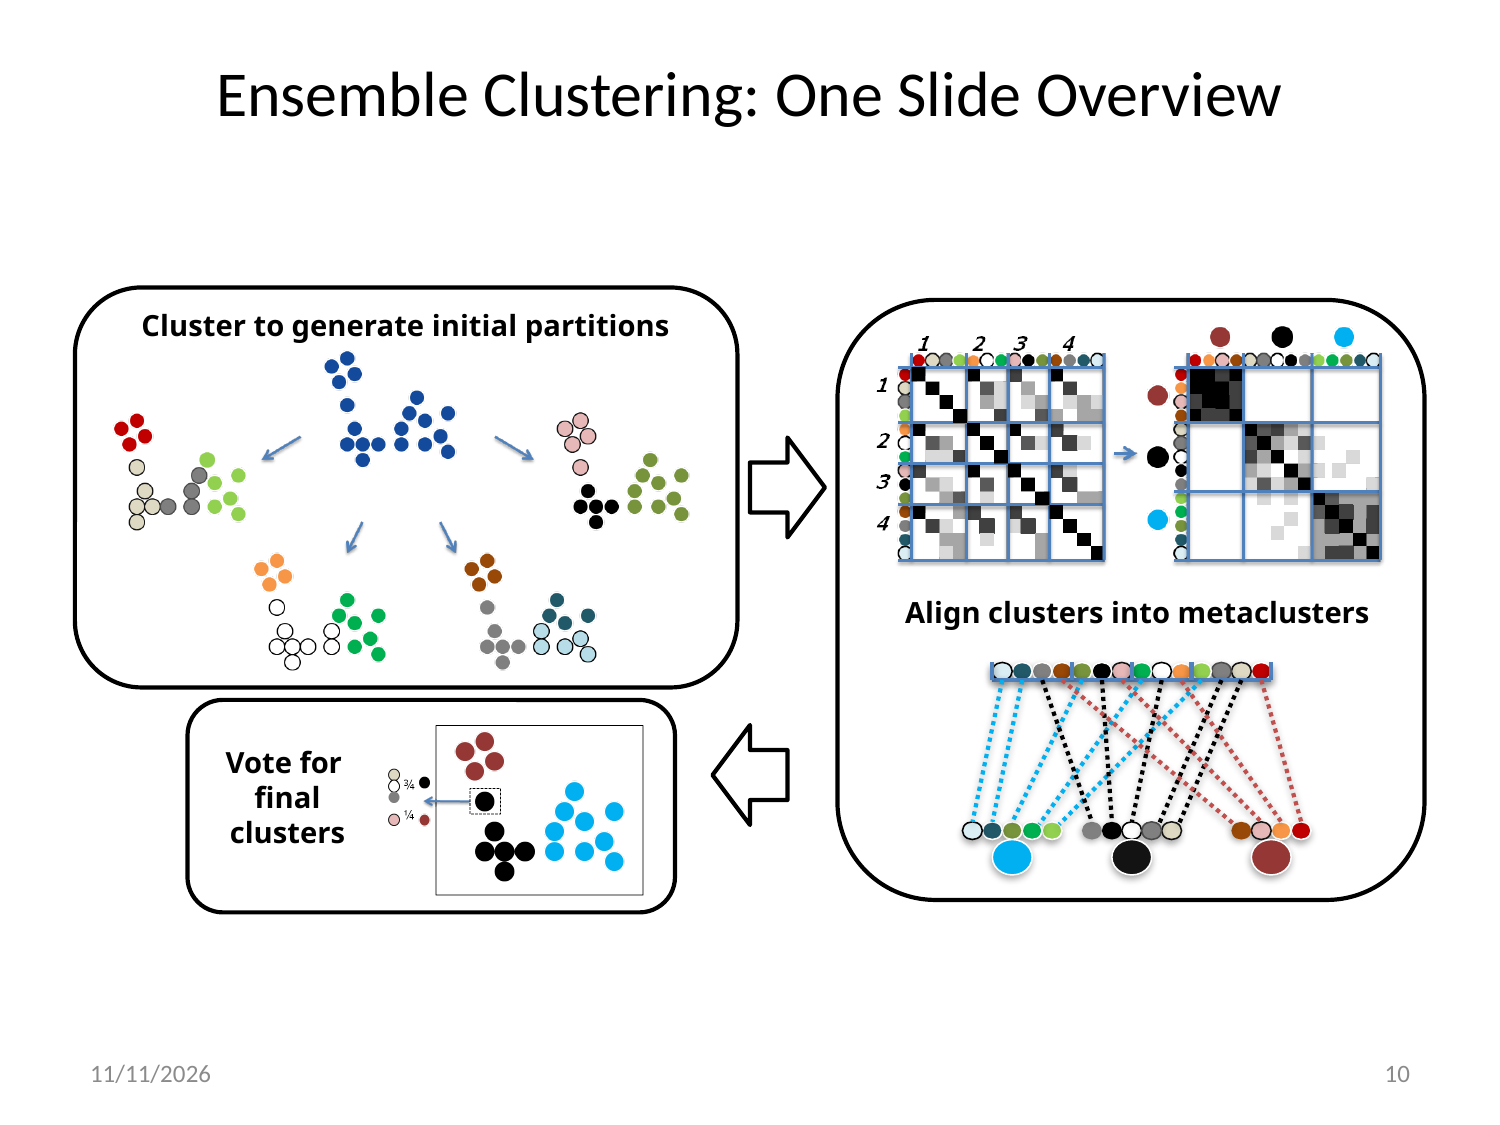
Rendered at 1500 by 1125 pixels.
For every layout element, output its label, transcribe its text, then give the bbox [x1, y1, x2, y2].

picture [862, 324, 1388, 571]
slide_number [75, 1042, 425, 1103]
text_box [72, 285, 740, 690]
text_box Vote for final clusters [200, 737, 375, 858]
title Ensemble Clustering: One Slide Overview [75, 45, 1425, 138]
text_box [710, 723, 790, 827]
text_box Align clusters into metaclusters [890, 587, 1386, 638]
text_box [747, 435, 827, 540]
text_box [185, 697, 678, 915]
slide_number 10 [1074, 1042, 1425, 1103]
picture [387, 724, 644, 896]
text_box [962, 662, 1312, 876]
text_box Cluster to generate initial partitions [126, 299, 686, 348]
picture [112, 349, 690, 672]
text_box [835, 297, 1427, 903]
